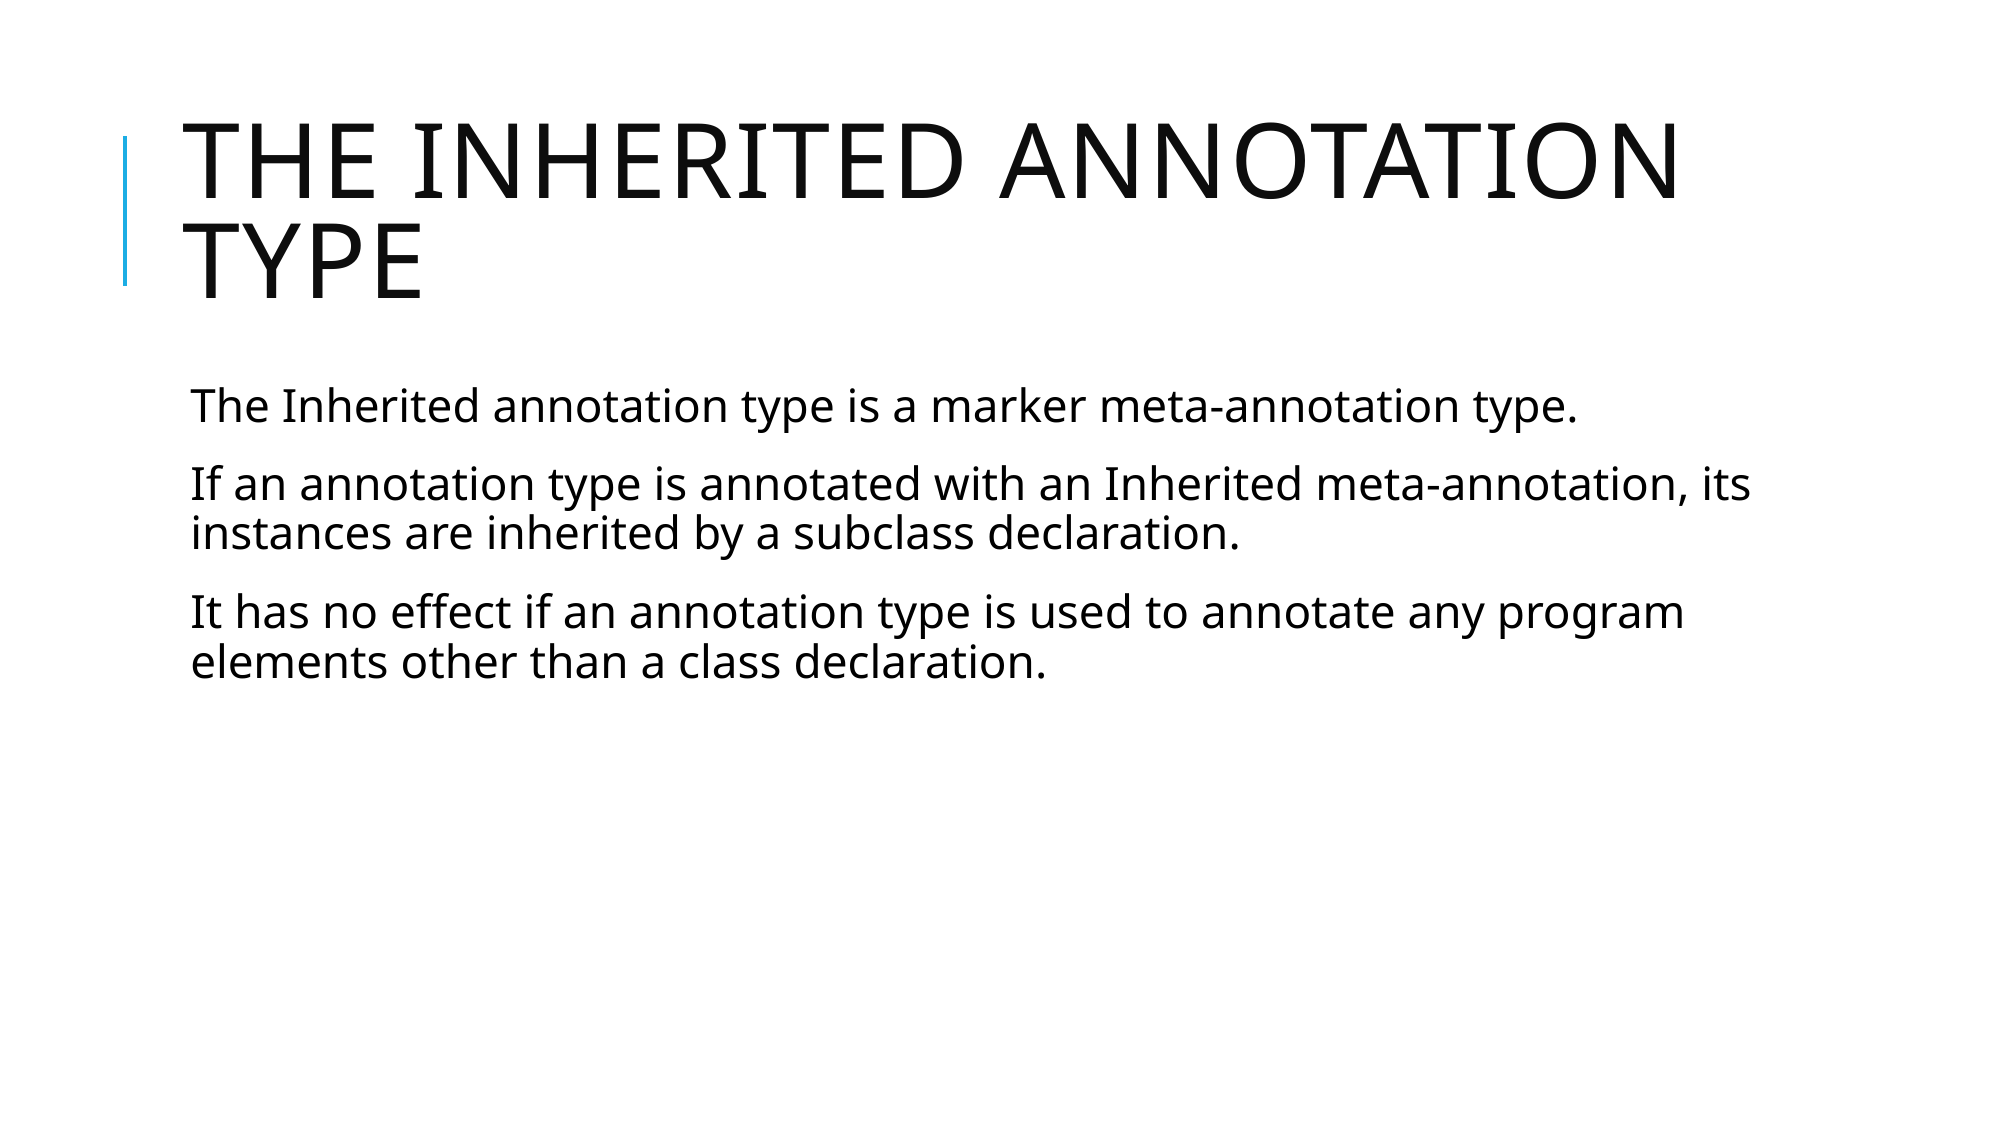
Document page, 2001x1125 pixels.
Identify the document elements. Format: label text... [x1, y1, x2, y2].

list The Inherited annotation type is a marker meta-annotation type. If an annotation type is annotated with an Inherited meta-annotation, its instances are inherited by a subclass declaration. It has no effect if an annotation type is used to annotate any program elements other than a class declaration. [168, 375, 1763, 1035]
title The Inherited Annotation Type [168, 96, 1763, 342]
